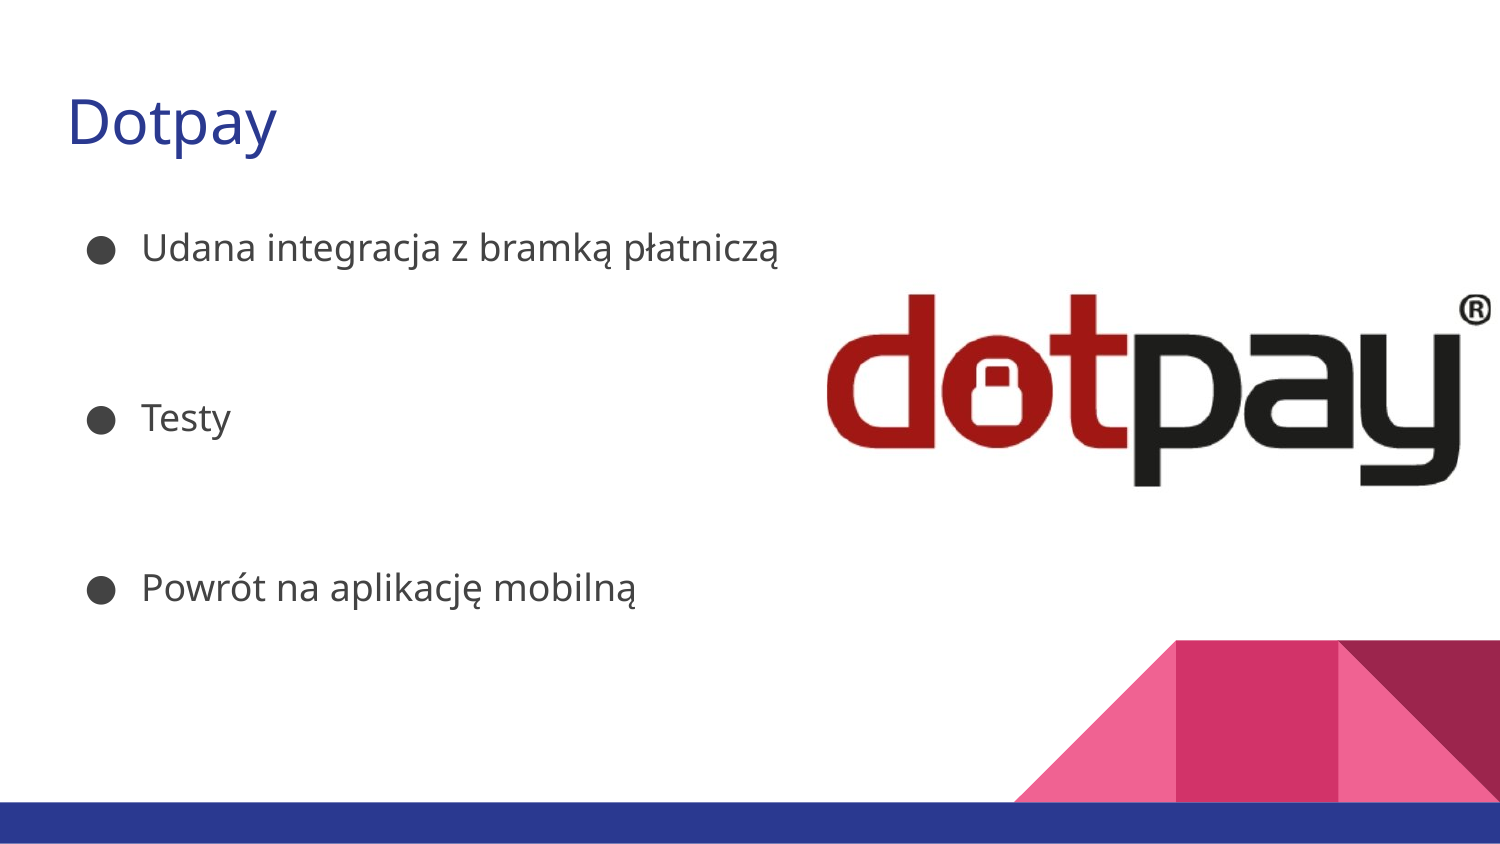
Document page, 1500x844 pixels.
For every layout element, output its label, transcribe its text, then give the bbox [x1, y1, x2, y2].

list Udana integracja z bramką płatniczą Testy Powrót na aplikację mobilną [51, 201, 1449, 750]
title Dotpay [51, 67, 1449, 167]
picture [794, 147, 1500, 632]
